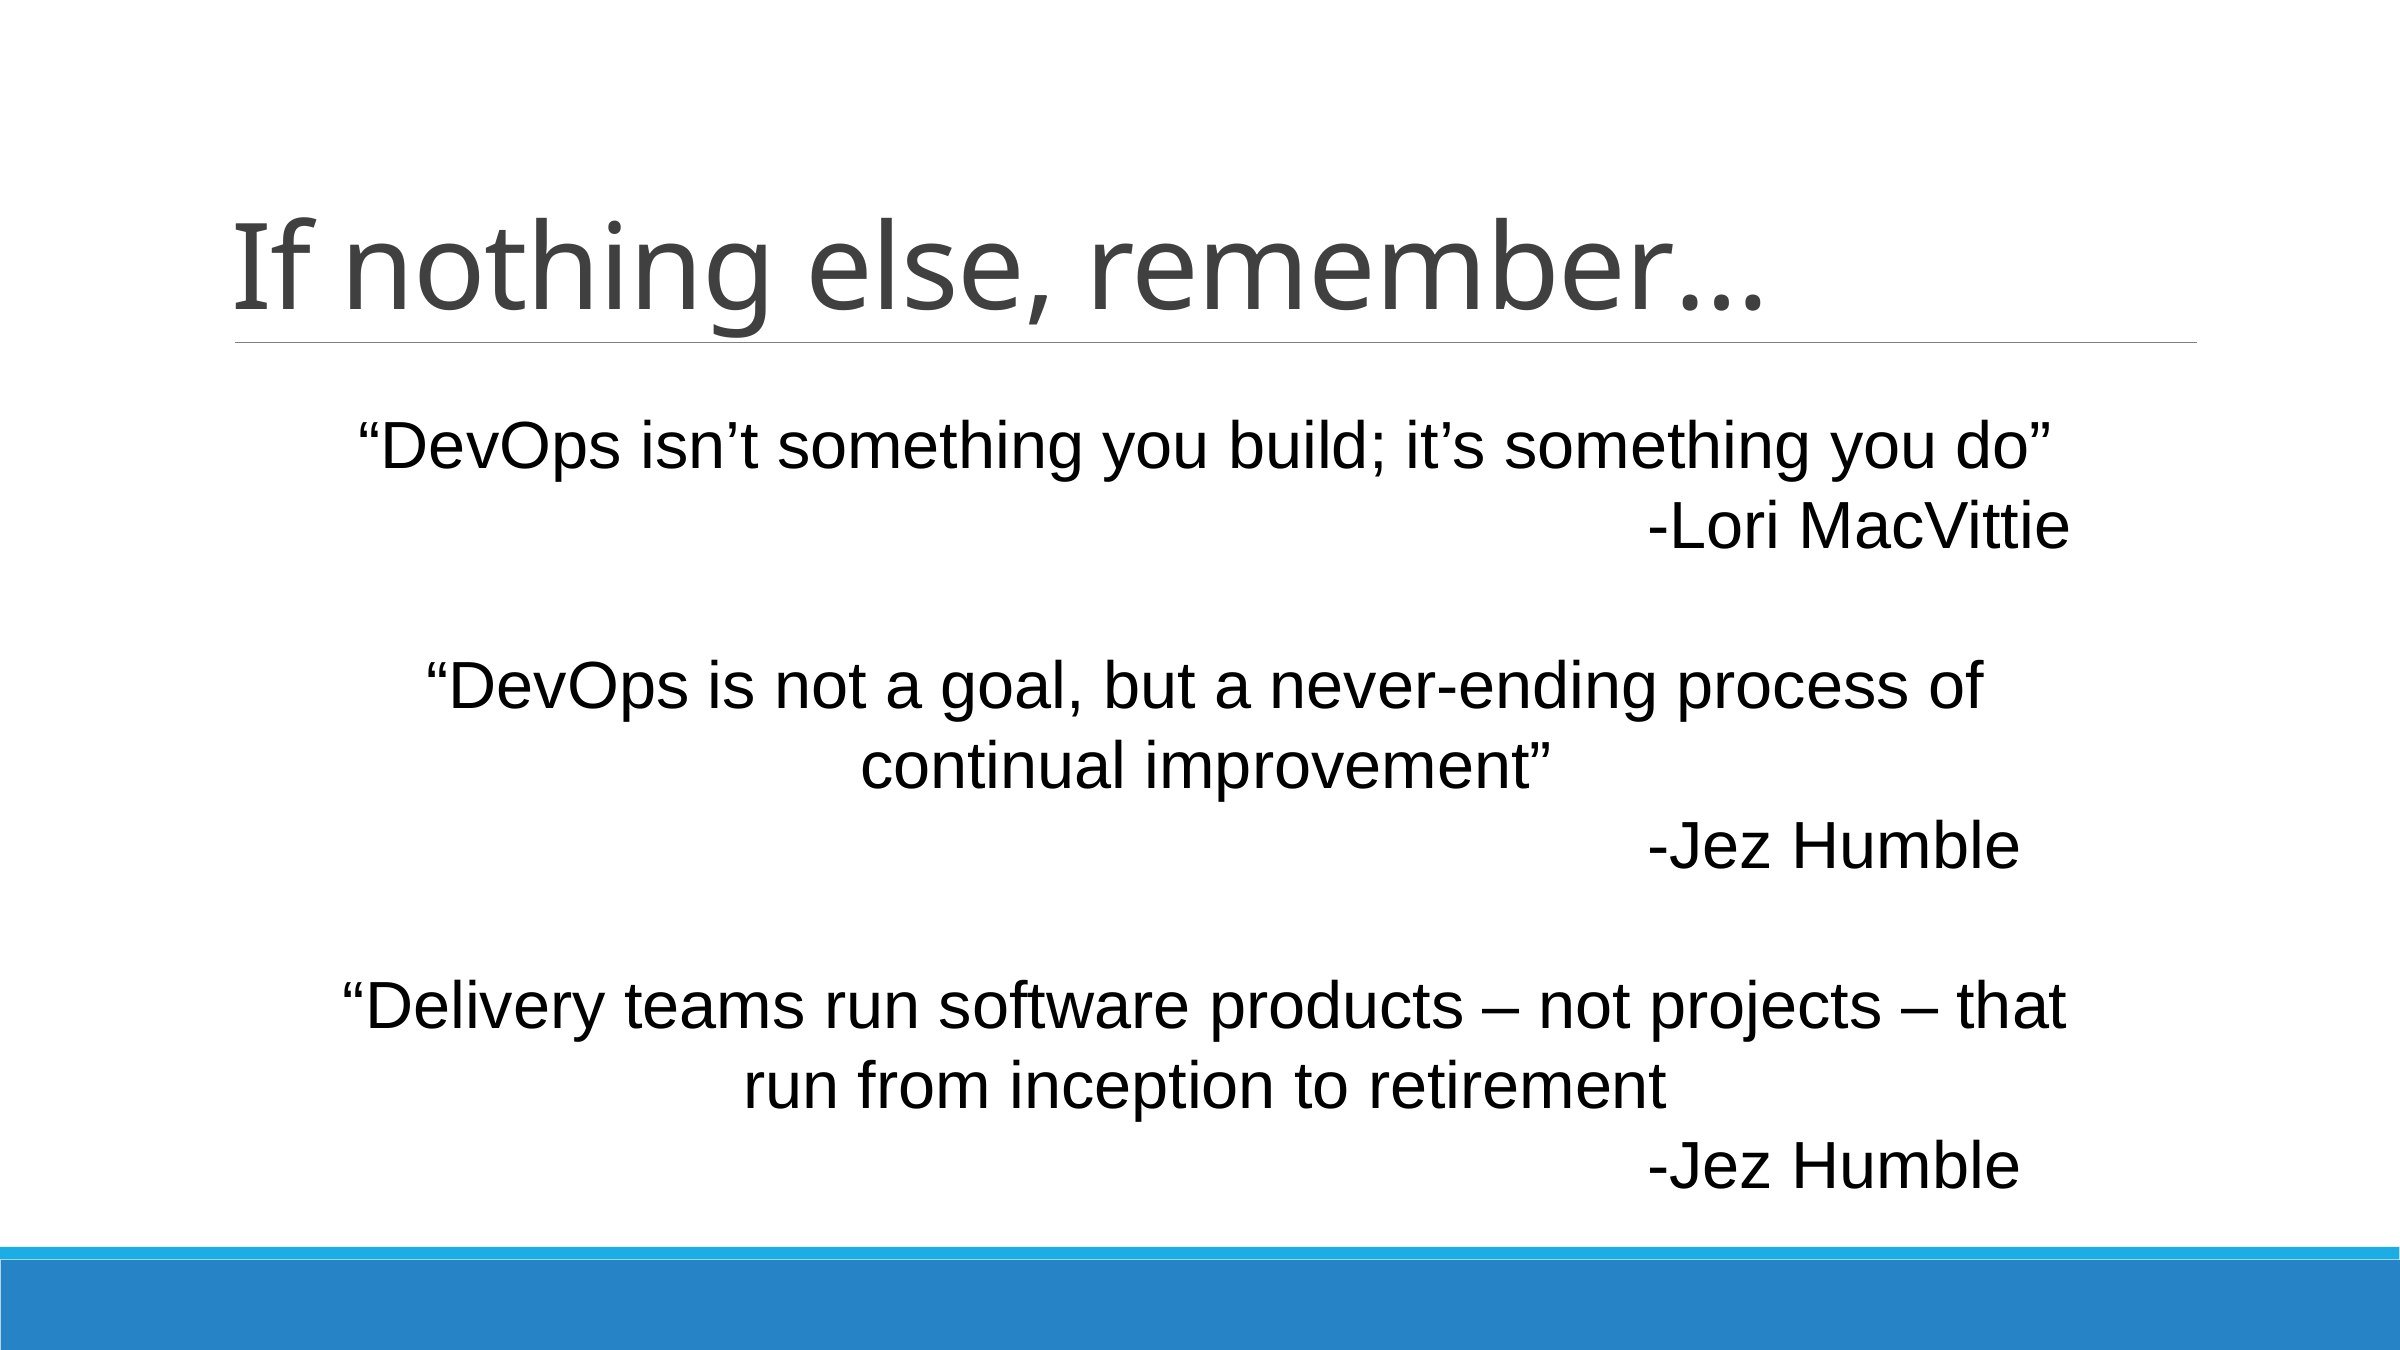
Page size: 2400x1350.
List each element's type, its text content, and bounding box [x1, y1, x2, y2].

text_box “DevOps isn’t something you build; it’s something you do” -Lori MacVittie “DevOps is not a goal, but a never-ending process of continual improvement” -Jez Humble “Delivery teams run software products – not projects – that run from inception to retirement -Jez Humble [282, 394, 2130, 1253]
title If nothing else, remember… [216, 56, 2196, 342]
